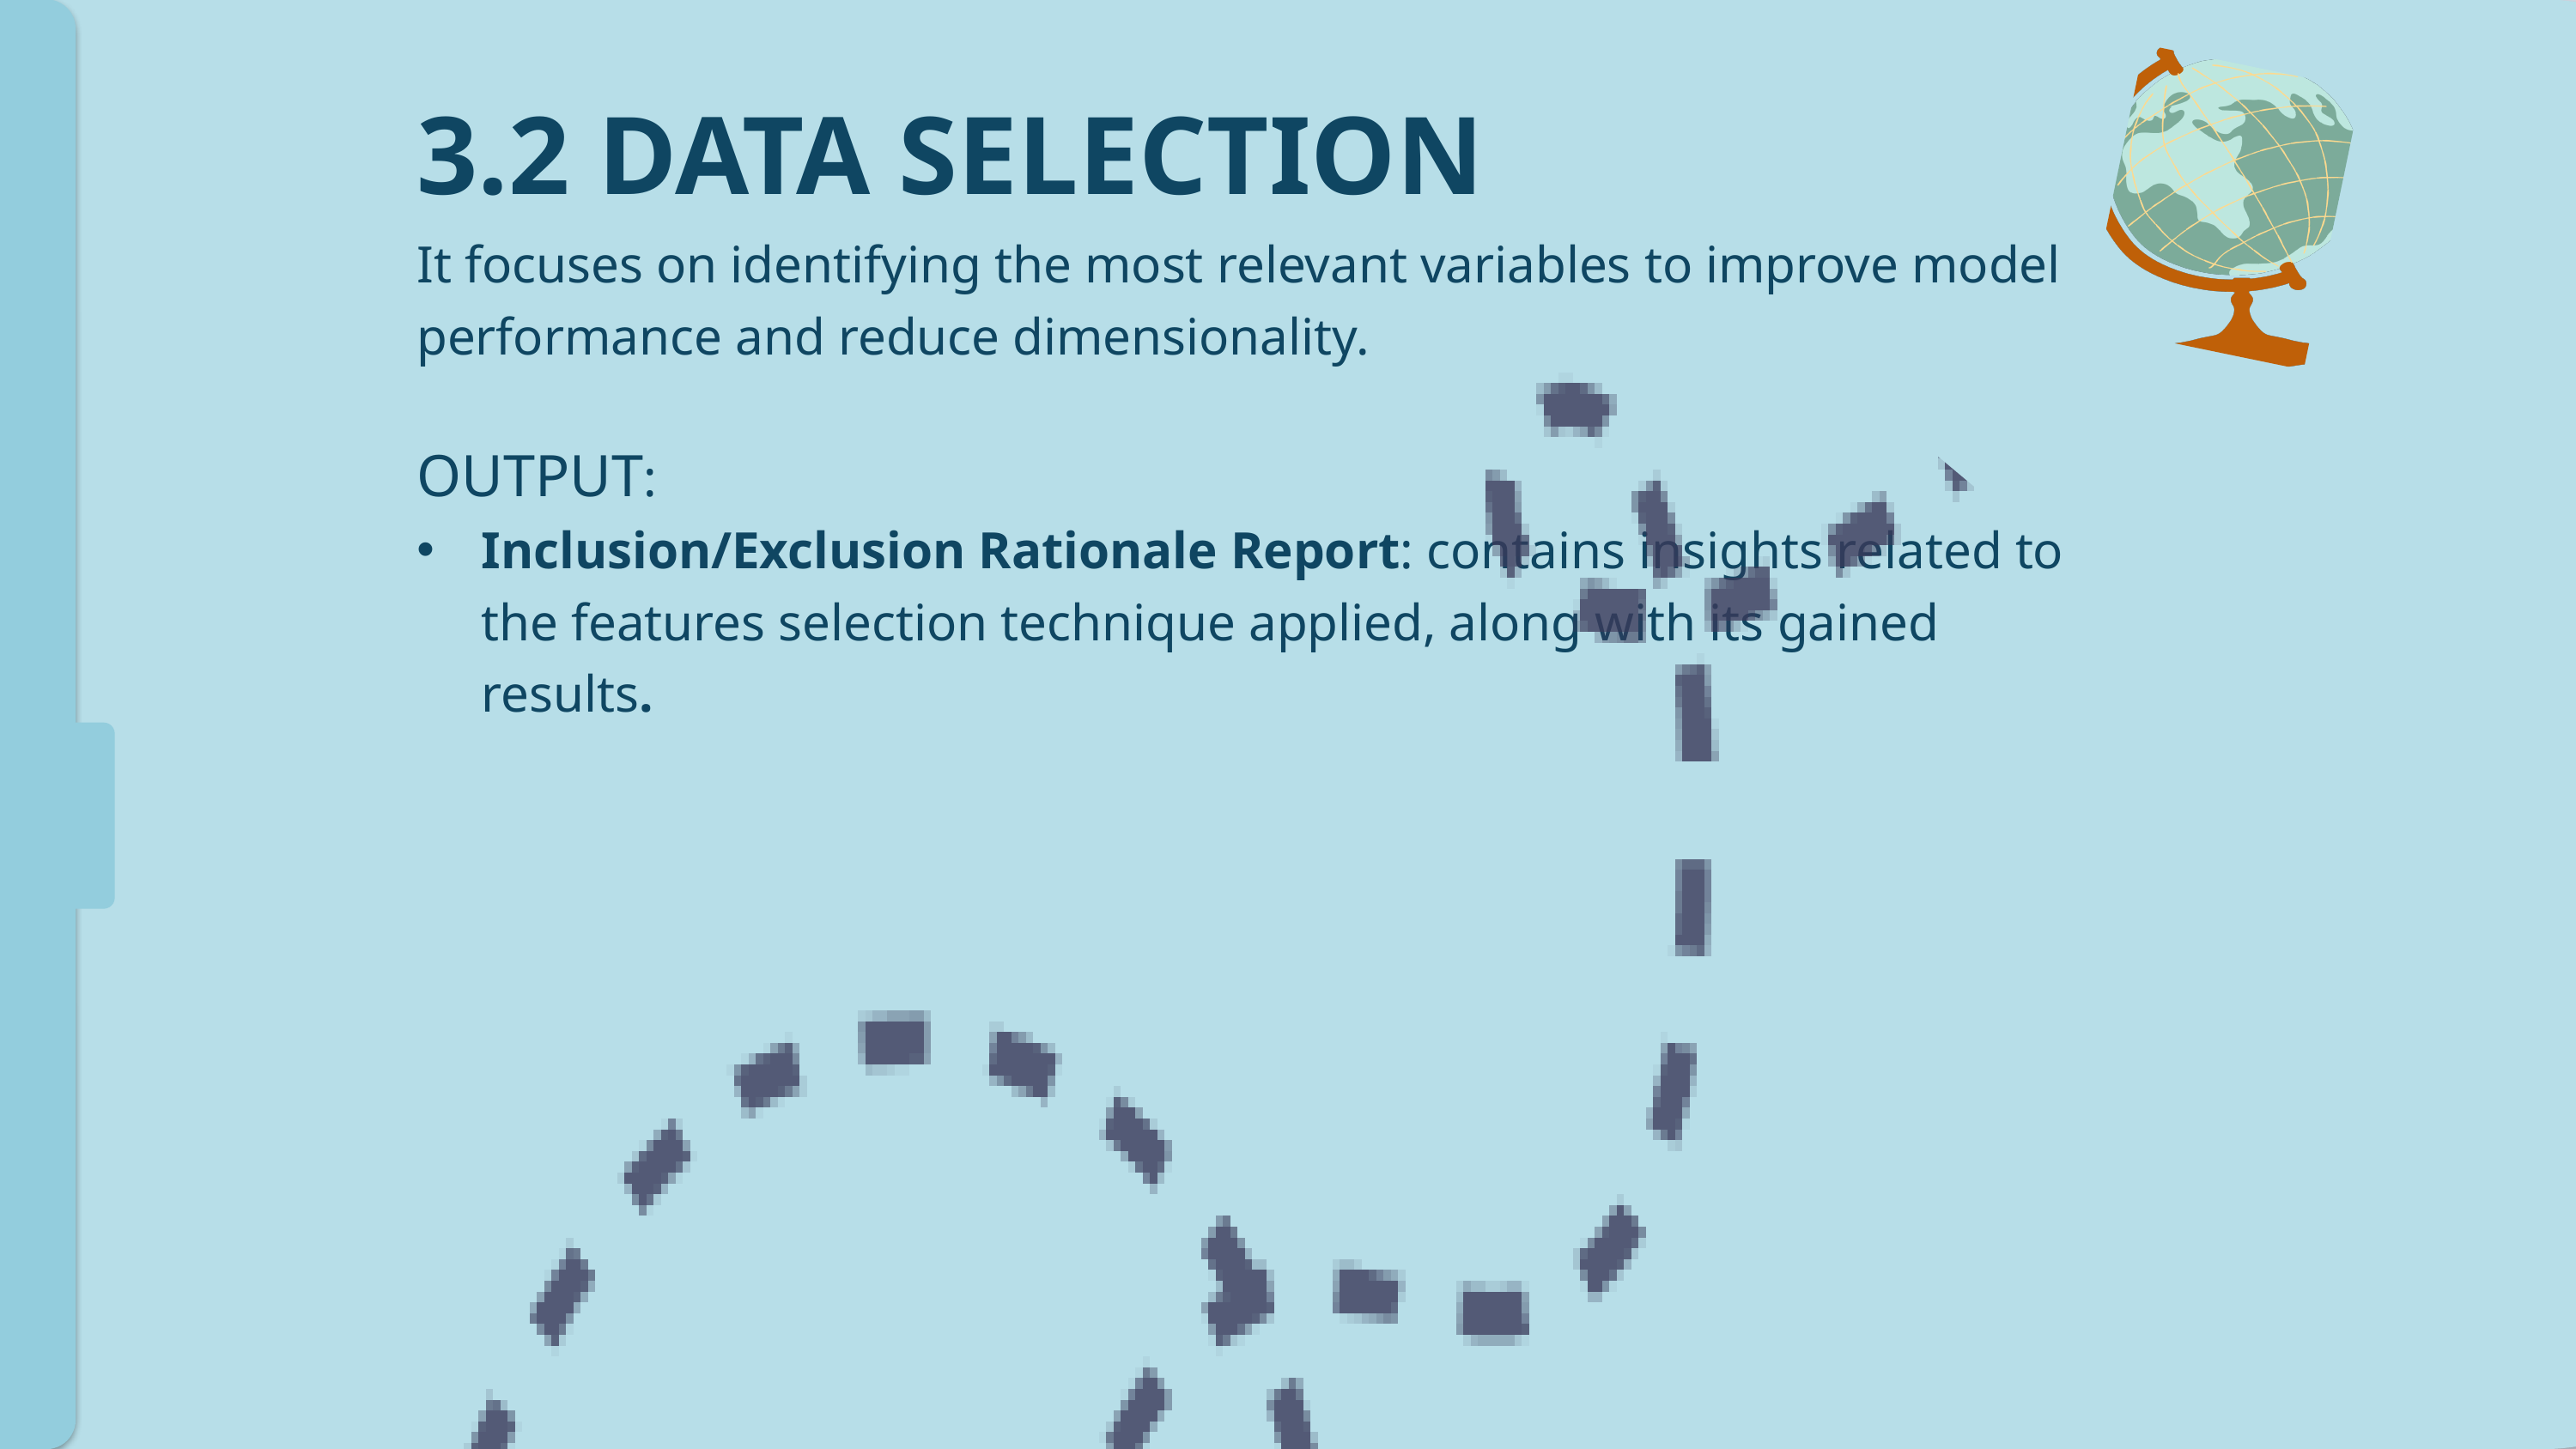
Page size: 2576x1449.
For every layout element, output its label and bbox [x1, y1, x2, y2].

text_box [0, 0, 113, 1449]
text_box [114, 0, 2576, 1449]
